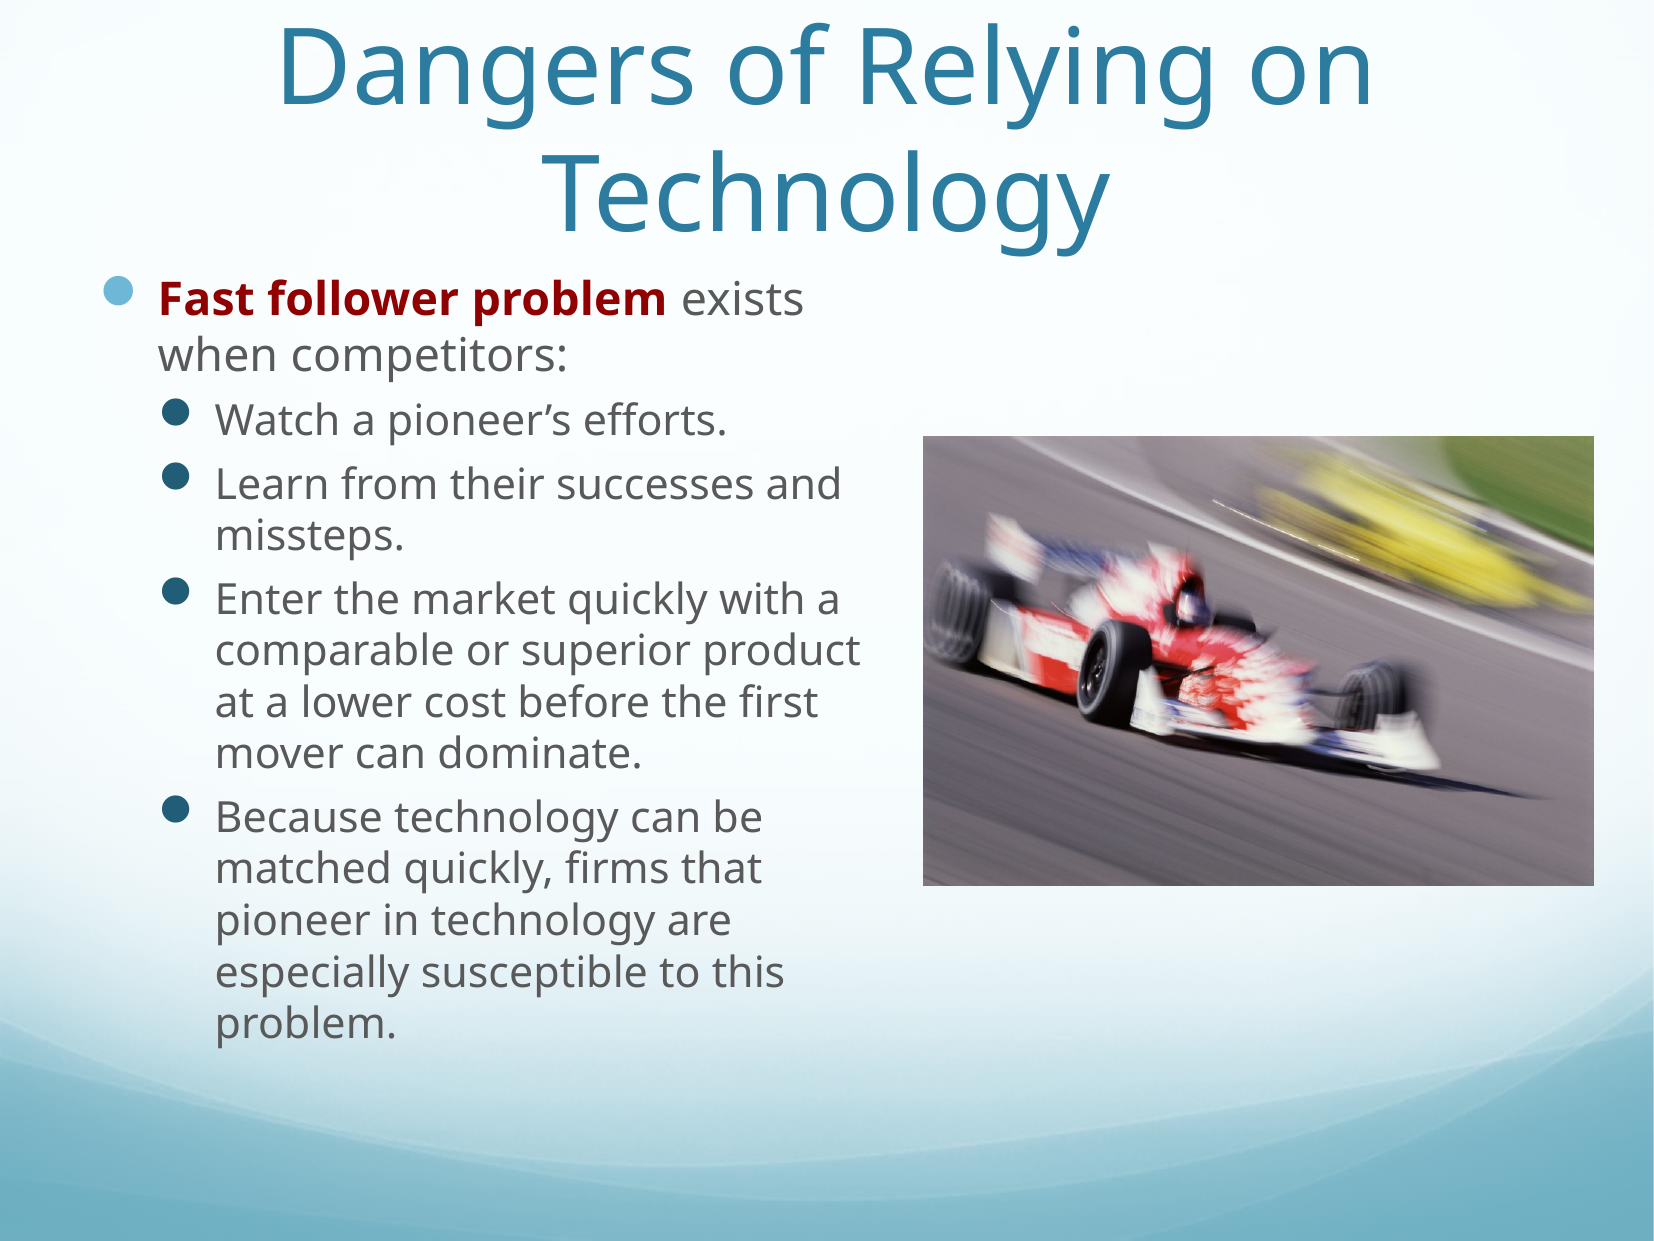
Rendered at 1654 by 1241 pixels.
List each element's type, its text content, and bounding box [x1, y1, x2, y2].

title Dangers of Relying on Technology [99, 19, 1554, 262]
list Fast follower problem exists when competitors: Watch a pioneer’s efforts. Learn from their successes and missteps. Enter the market quickly with a comparable or superior product at a lower cost before the first mover can dominate. Because technology can be matched quickly, firms that pioneer in technology are especially susceptible to this problem. [82, 260, 911, 1061]
picture [0, 0, 1654, 1241]
